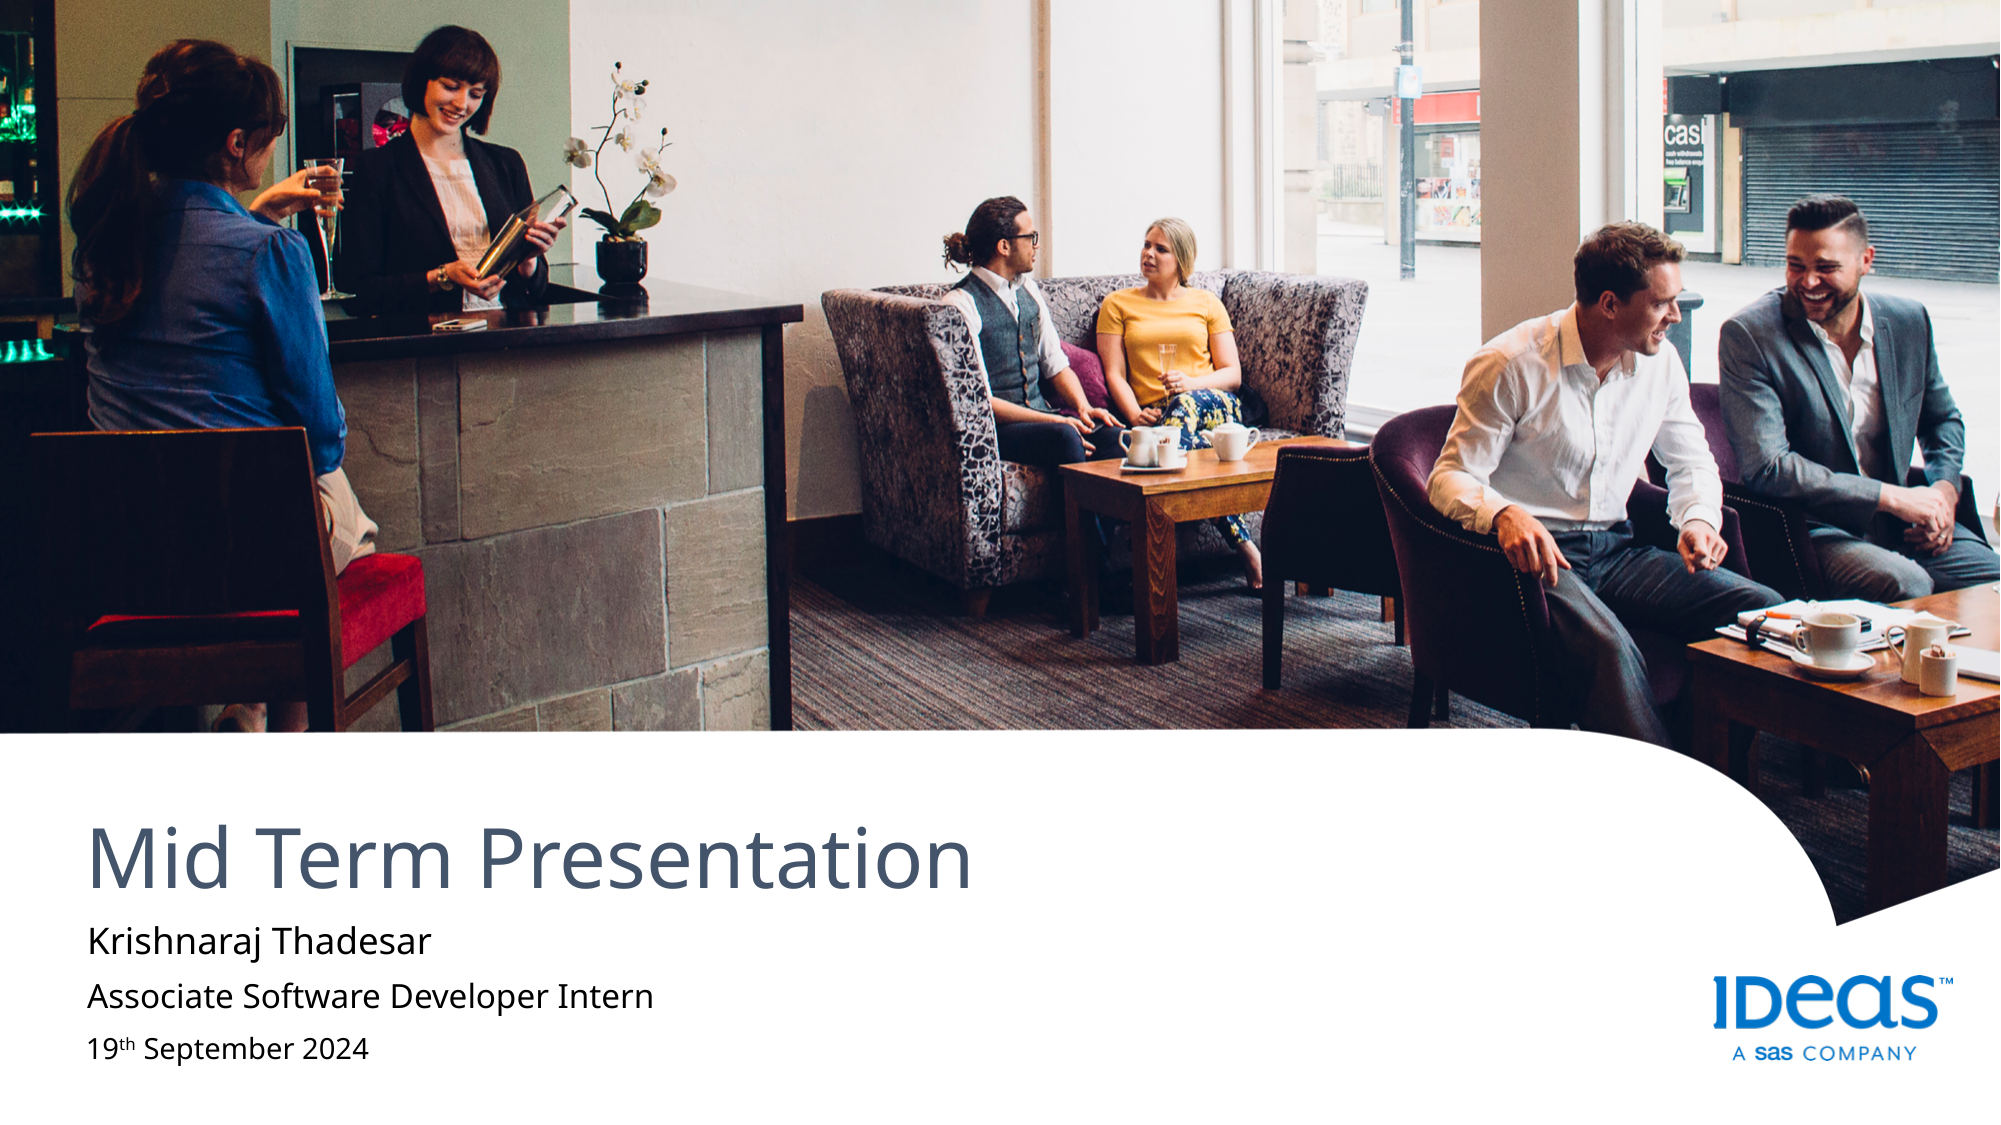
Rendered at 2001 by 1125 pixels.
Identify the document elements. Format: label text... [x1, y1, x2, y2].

list Krishnaraj Thadesar [72, 916, 1461, 971]
list Associate Software Developer Intern [72, 972, 1461, 1027]
picture [0, 0, 2000, 1125]
list 19th September 2024 [70, 1026, 1460, 1086]
title Mid Term Presentation [70, 807, 1672, 916]
